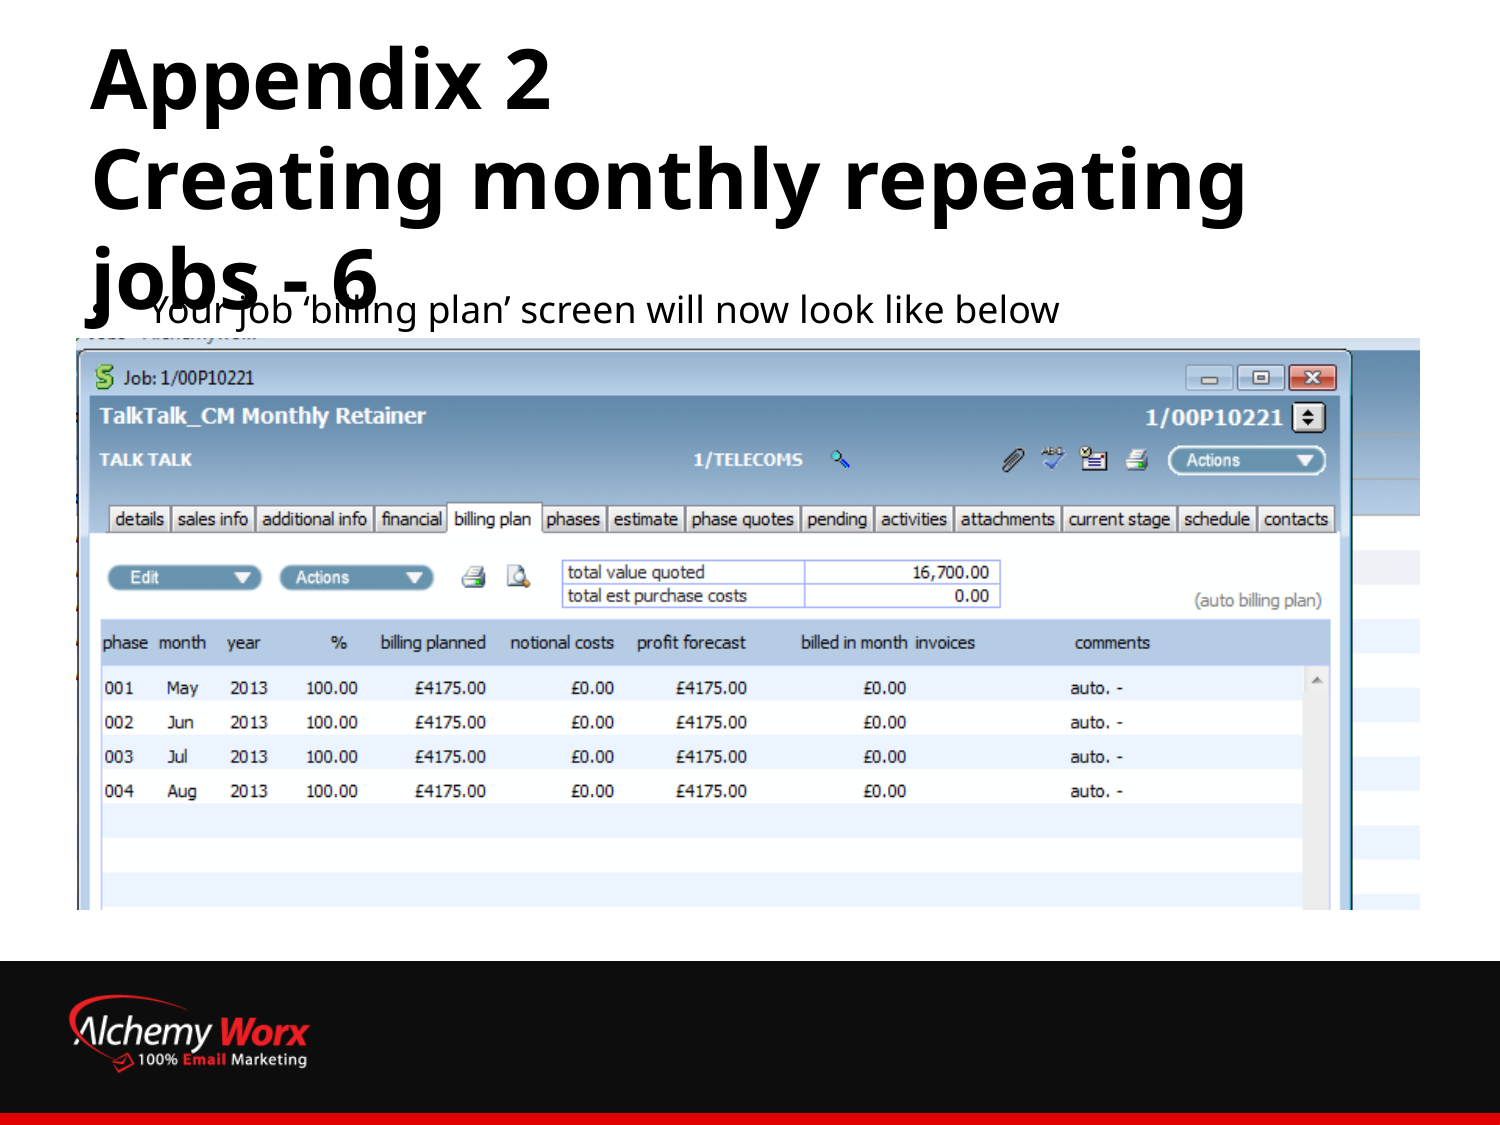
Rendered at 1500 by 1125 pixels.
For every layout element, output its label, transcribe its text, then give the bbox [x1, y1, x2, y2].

title Appendix 2 Creating monthly repeating jobs - 6 [74, 77, 1426, 347]
list Your job ‘billing plan’ screen will now look like below [76, 278, 1424, 340]
picture [41, 975, 339, 1094]
picture [75, 337, 1420, 911]
